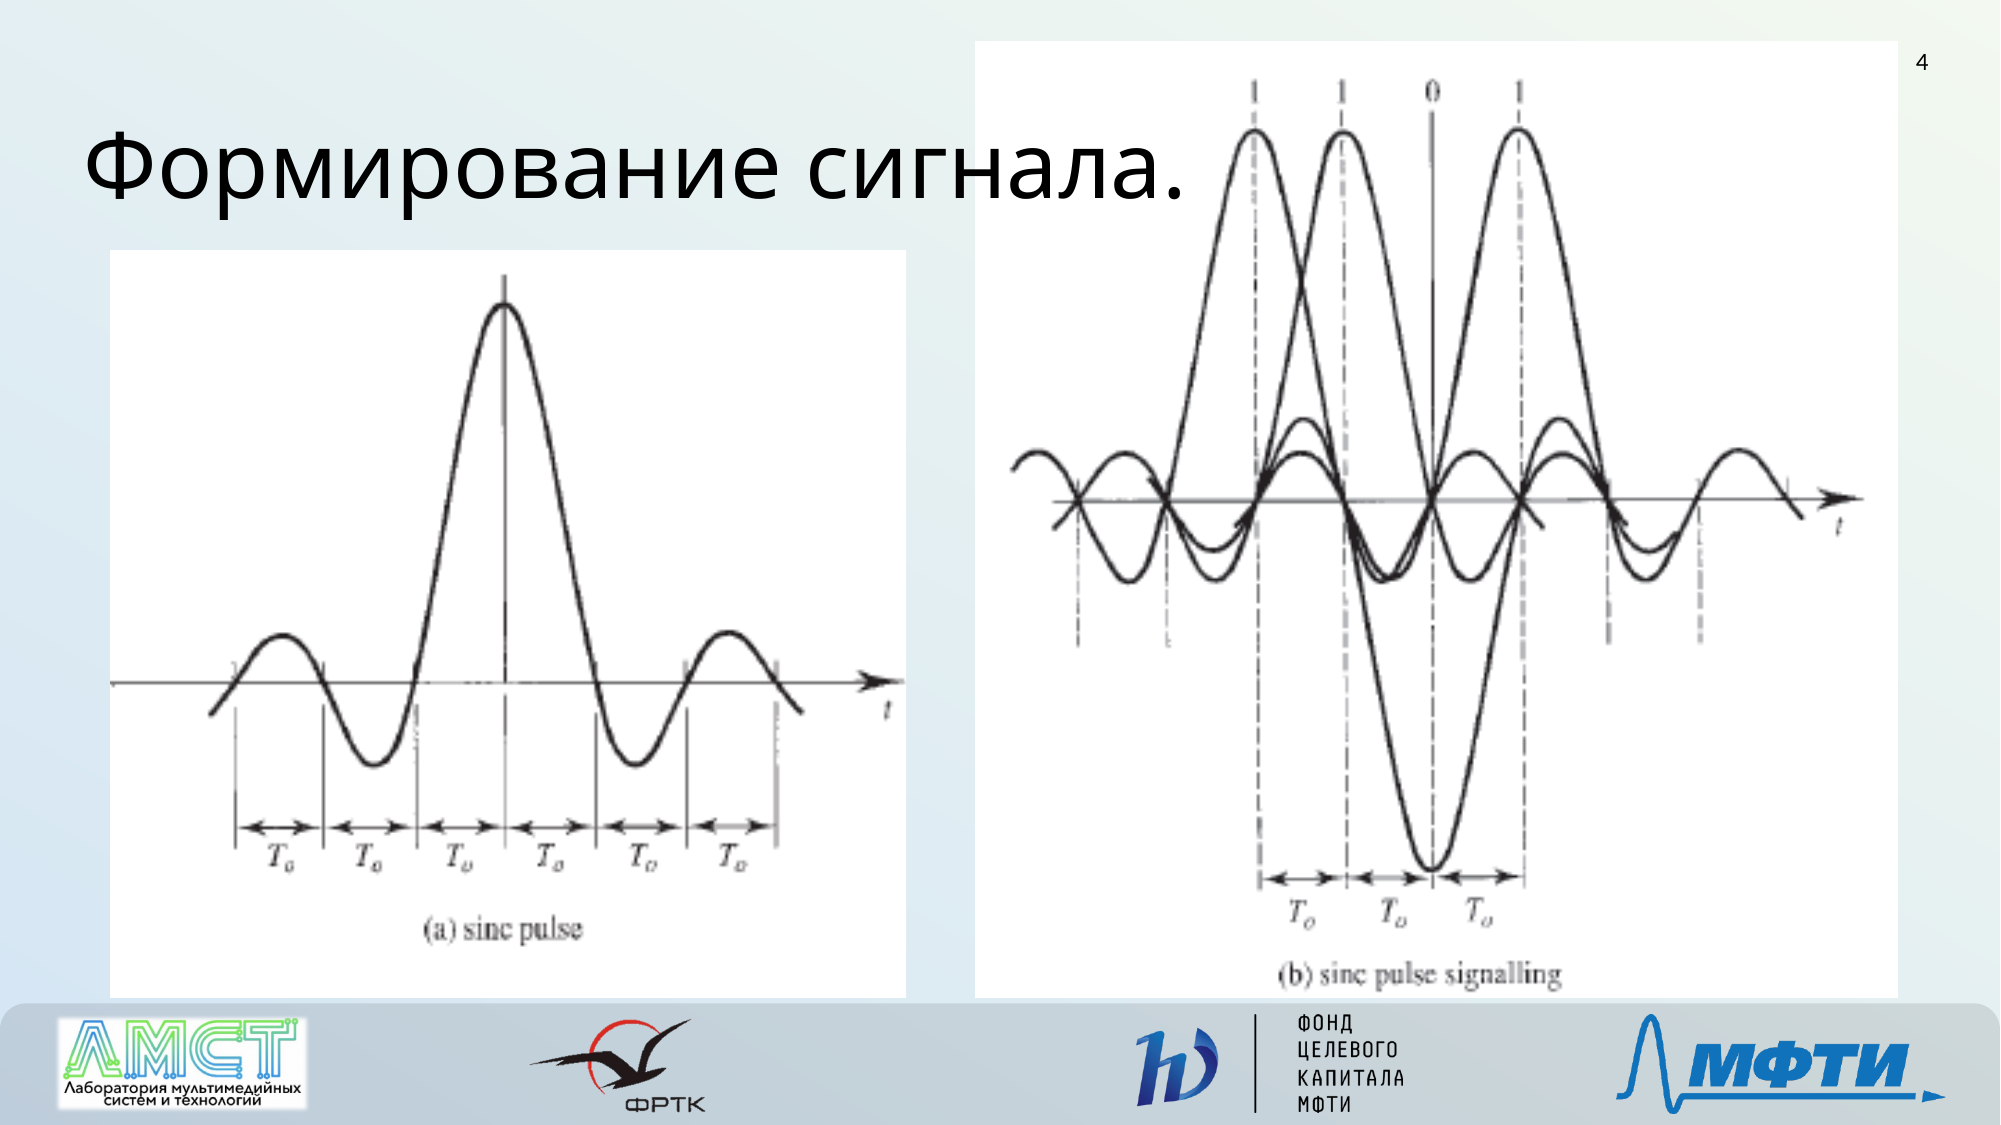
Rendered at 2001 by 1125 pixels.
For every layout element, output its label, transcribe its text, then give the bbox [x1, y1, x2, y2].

picture [523, 1015, 714, 1113]
picture [1136, 1014, 1403, 1113]
slide_number 4 [1493, 30, 1944, 91]
picture [60, 1020, 304, 1107]
title Формирование сигнала. [68, 59, 975, 278]
picture [110, 250, 907, 998]
picture [975, 41, 1898, 998]
picture [1616, 1014, 1946, 1114]
